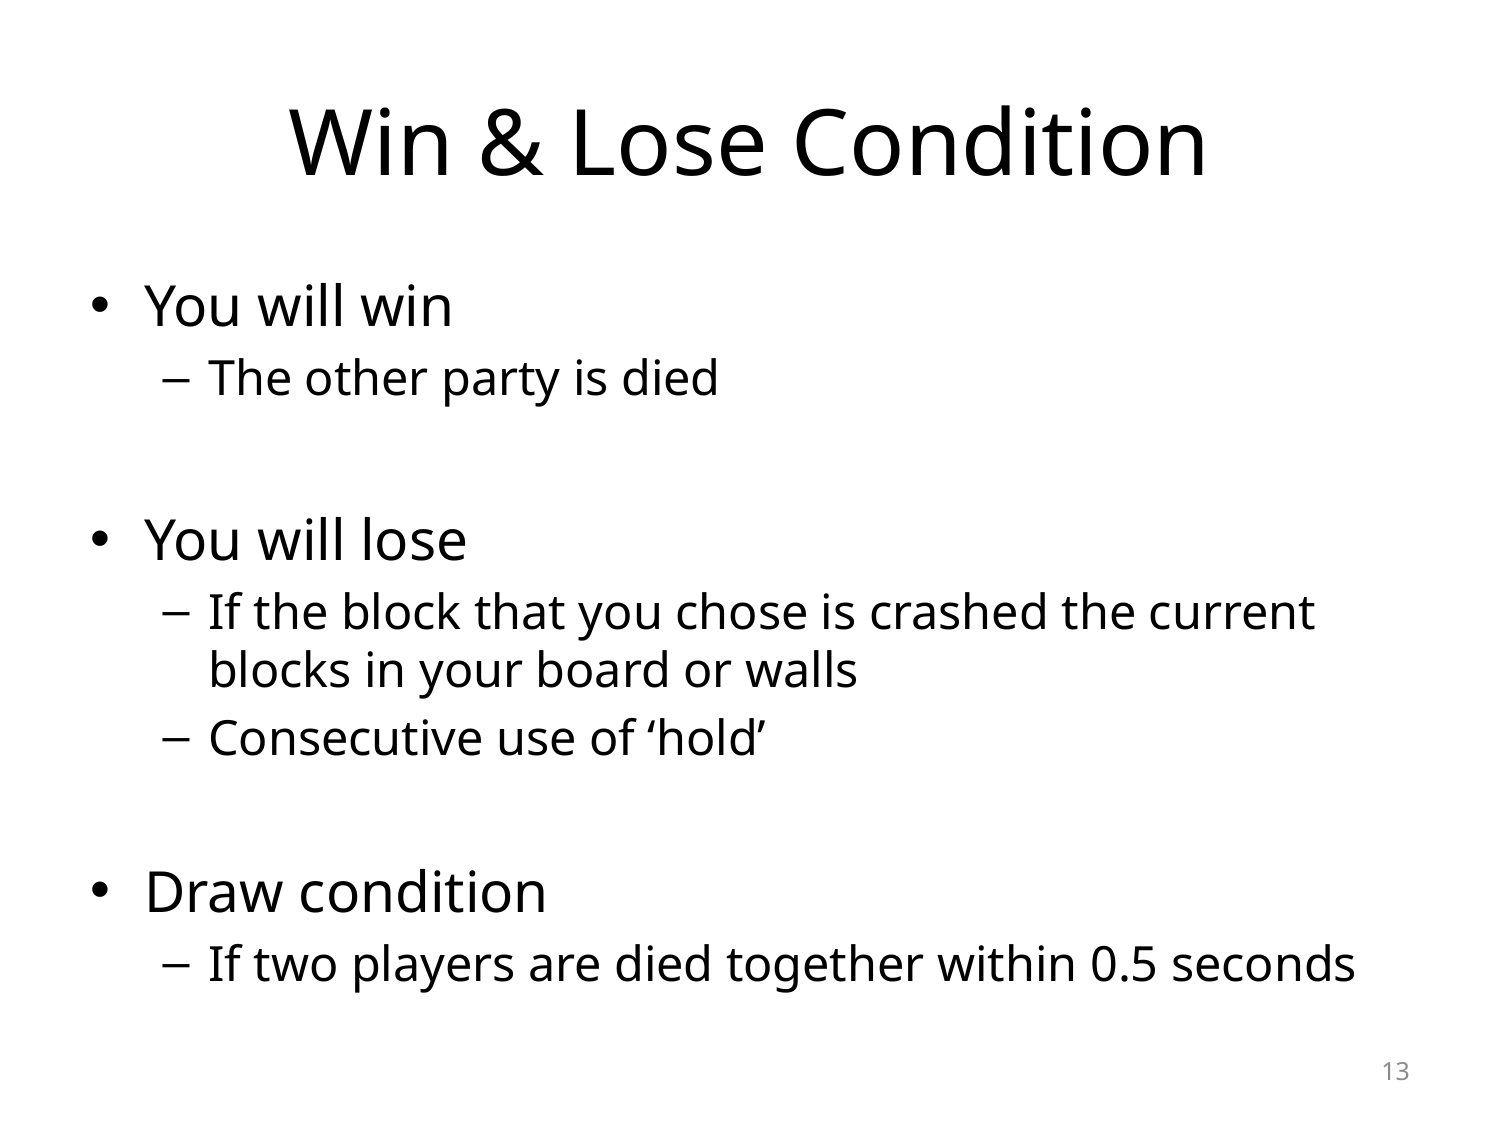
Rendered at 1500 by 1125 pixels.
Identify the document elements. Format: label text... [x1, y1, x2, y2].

slide_number 13 [1074, 1042, 1425, 1103]
title Win & Lose Condition [75, 45, 1425, 233]
list You will win The other party is died You will lose If the block that you chose is crashed the current blocks in your board or walls Consecutive use of ‘hold’ Draw condition If two players are died together within 0.5 seconds [75, 262, 1425, 1005]
